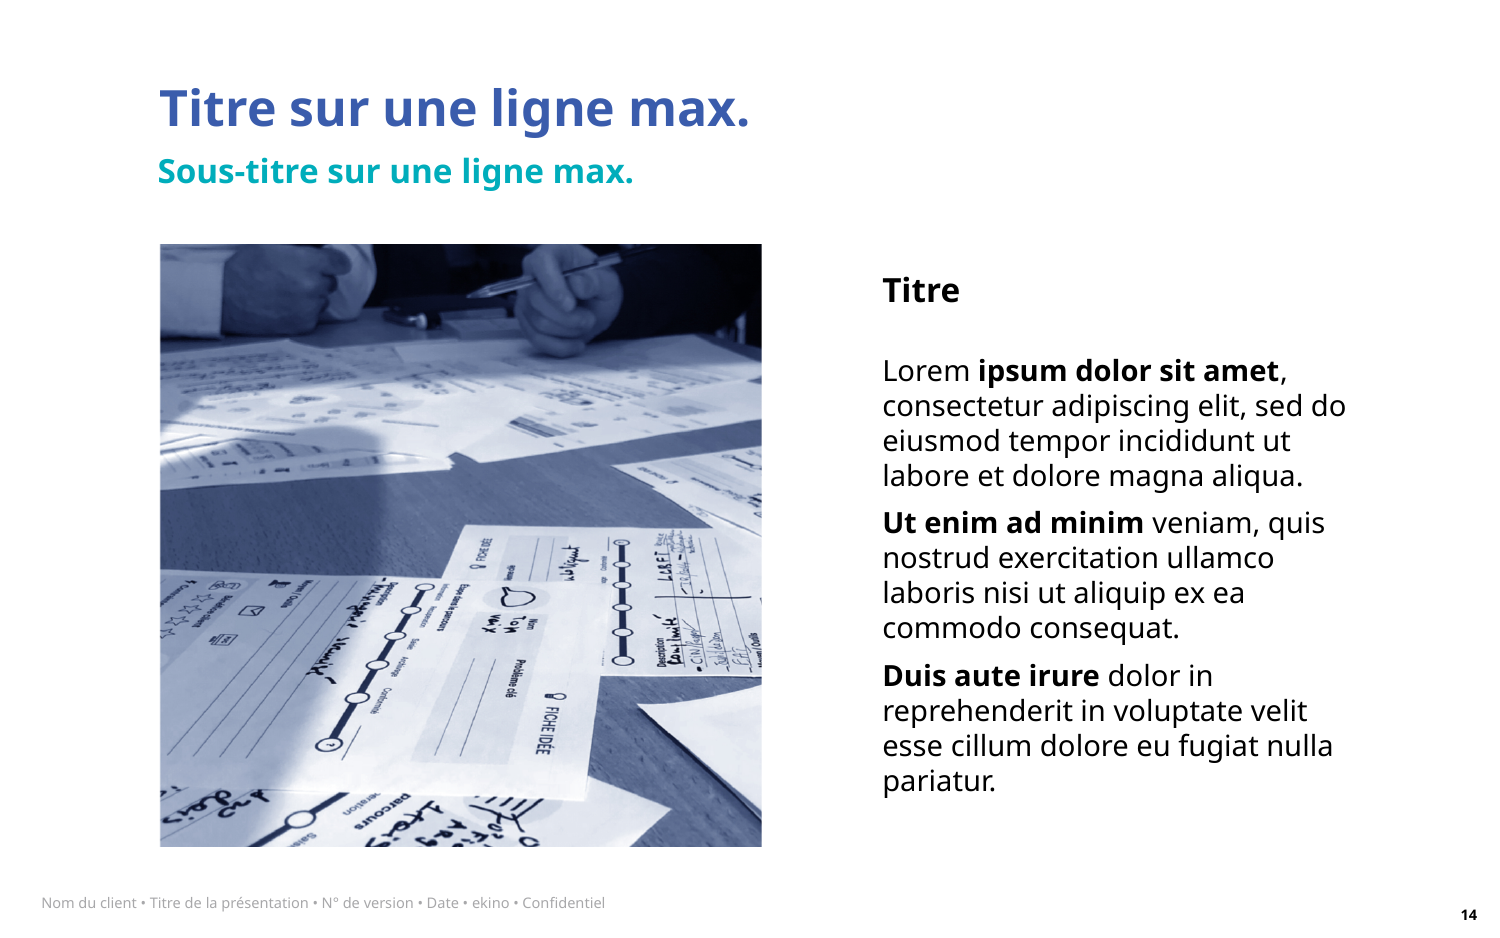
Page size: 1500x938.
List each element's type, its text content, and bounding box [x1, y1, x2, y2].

footer Nom du client • Titre de la présentation • N° de version • Date • ekino • Confidentiel [41, 894, 619, 938]
list Titre [882, 269, 1366, 316]
picture [159, 243, 762, 847]
title Titre sur une ligne max. [159, 76, 1342, 127]
list Sous-titre sur une ligne max. [157, 149, 1342, 198]
slide_number 14 [1460, 894, 1500, 937]
list Lorem ipsum dolor sit amet, consectetur adipiscing elit, sed do eiusmod tempor incididunt ut labore et dolore magna aliqua. Ut enim ad minim veniam, quis nostrud exercitation ullamco laboris nisi ut aliquip ex ea commodo consequat. Duis aute irure dolor in reprehenderit in voluptate velit esse cillum dolore eu fugiat nulla pariatur. [882, 352, 1366, 847]
